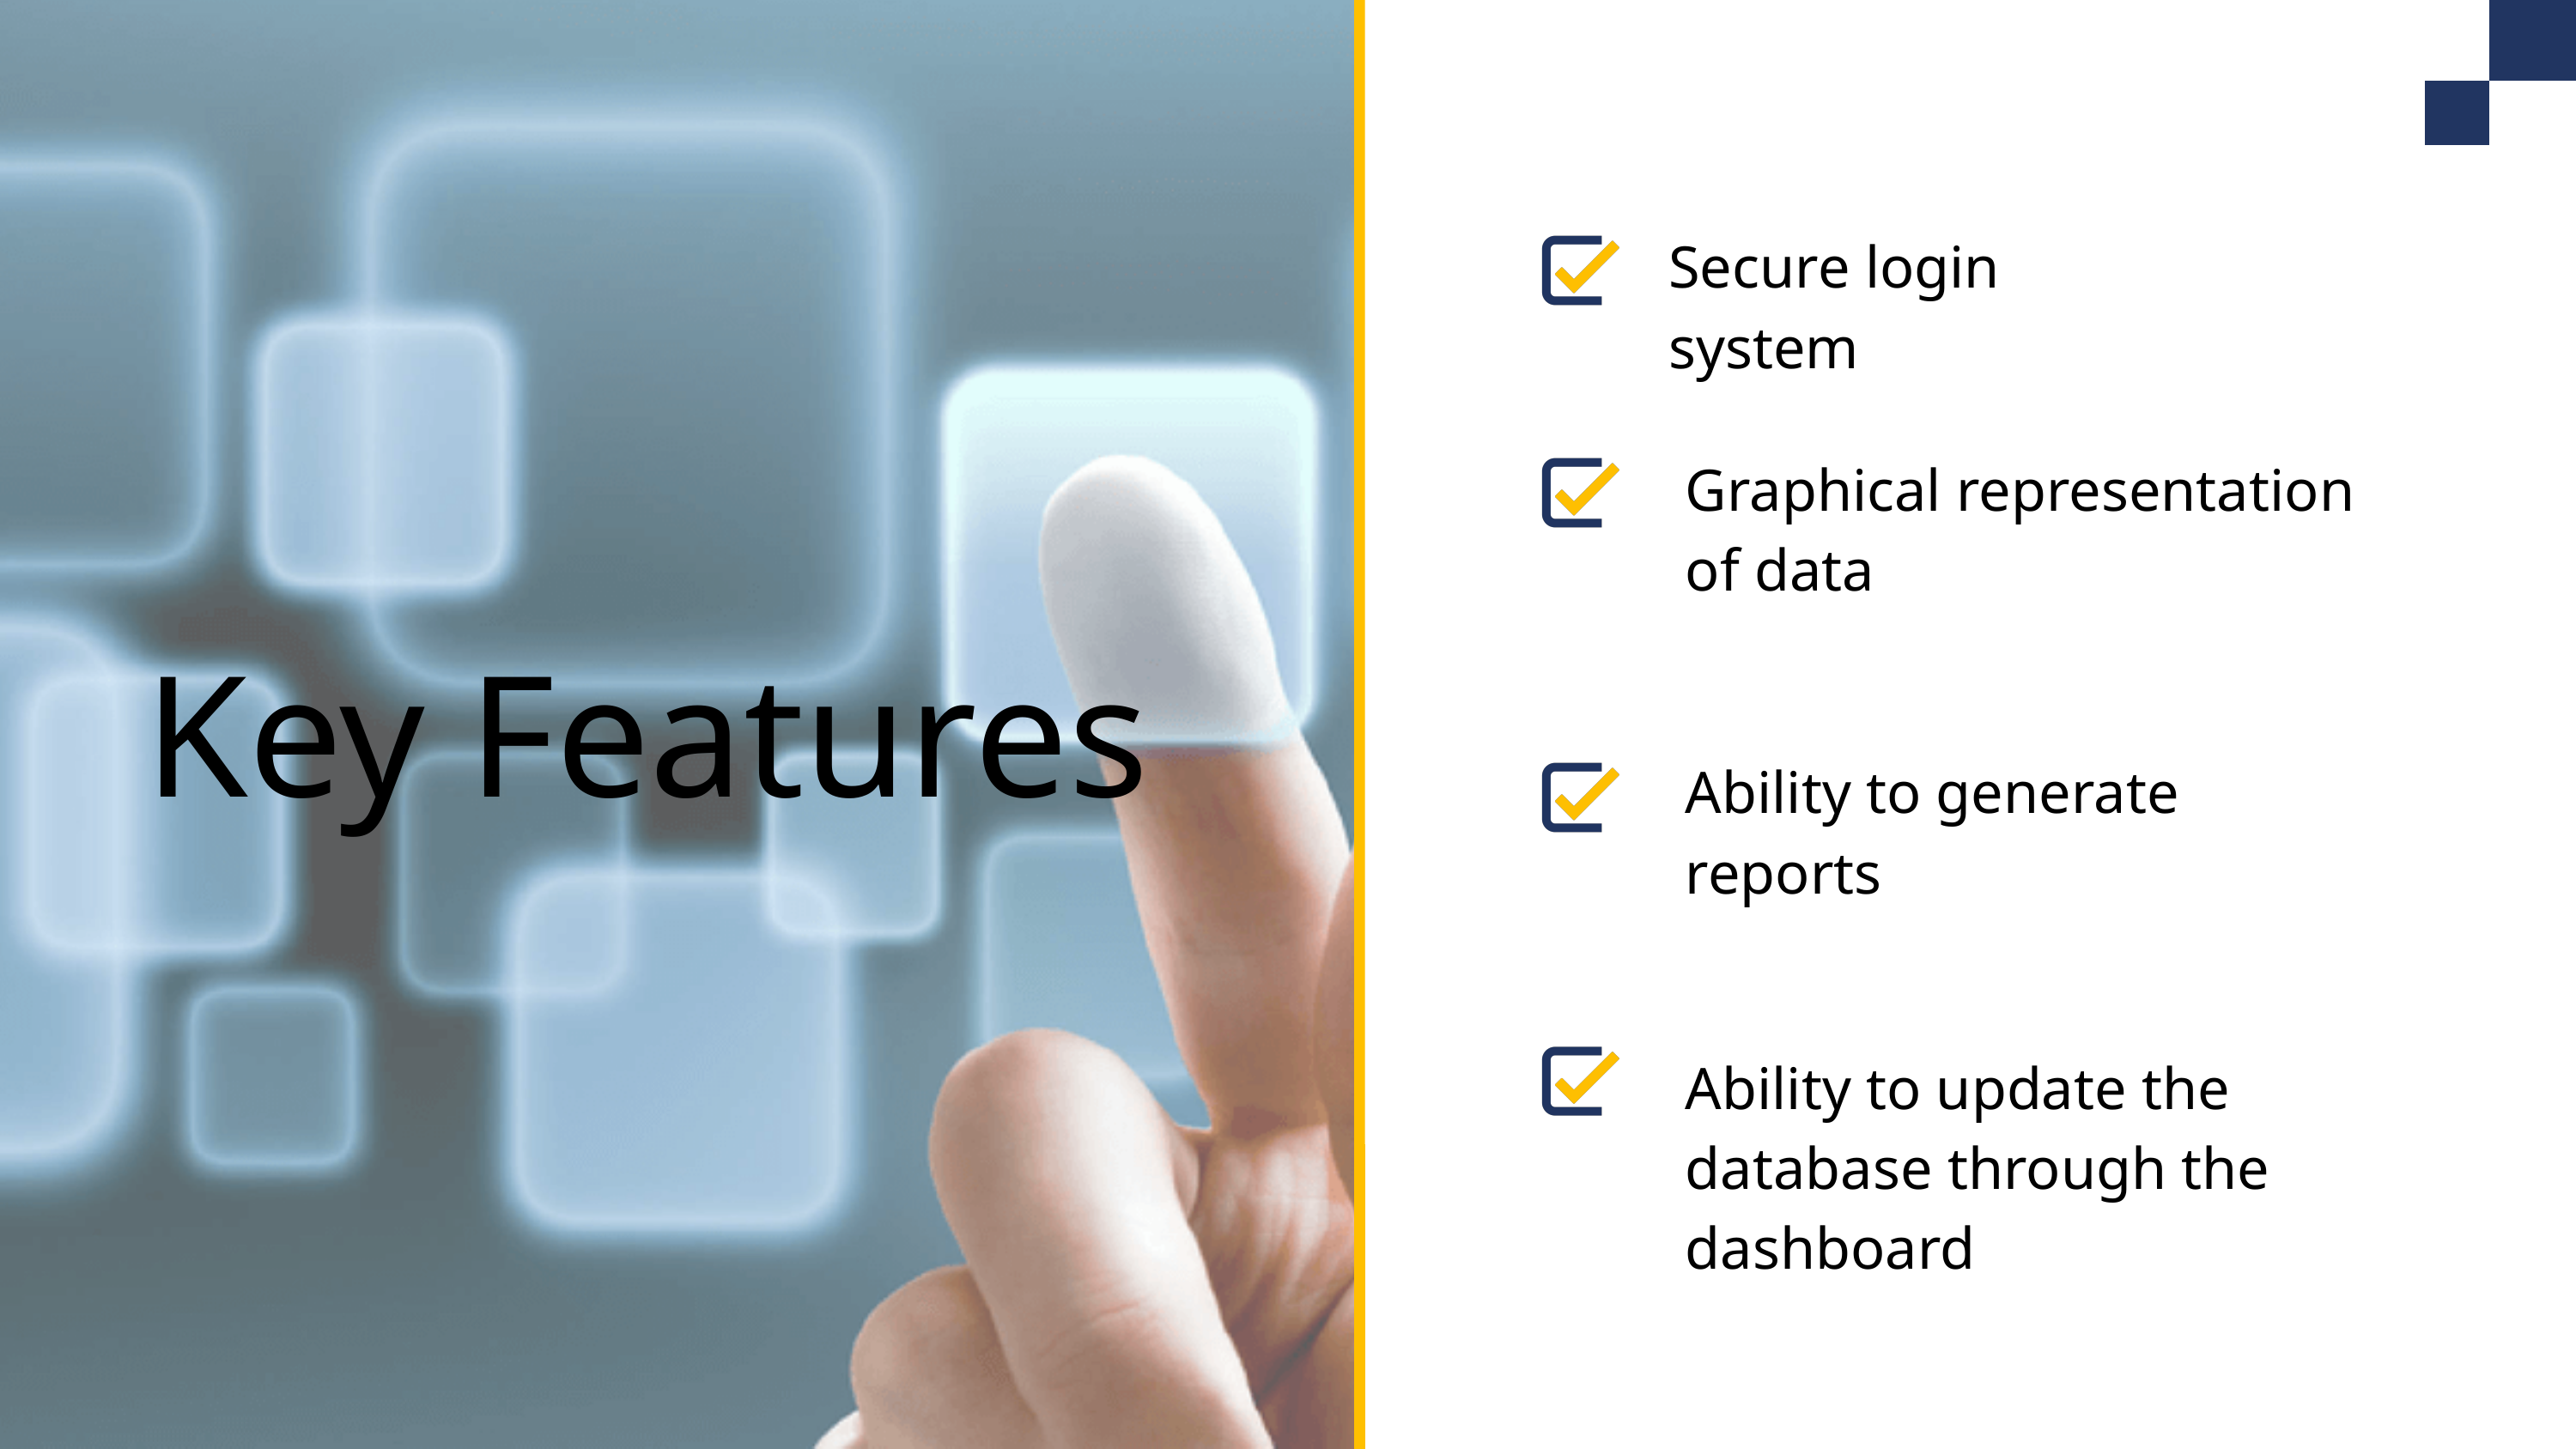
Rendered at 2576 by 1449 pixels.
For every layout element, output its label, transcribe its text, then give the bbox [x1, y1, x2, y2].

picture [1522, 1022, 1638, 1140]
text_box Ability to generate reports [1685, 744, 2242, 906]
picture [0, 0, 1355, 1449]
picture [1522, 433, 1638, 551]
text_box Ability to update the database through the dashboard [1685, 1040, 2447, 1281]
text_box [2424, 80, 2490, 145]
picture [1522, 212, 1638, 329]
text_box Graphical representation of data [1685, 442, 2378, 603]
text_box Secure login system [1668, 219, 2200, 380]
picture [1522, 739, 1638, 856]
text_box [2488, 0, 2576, 81]
